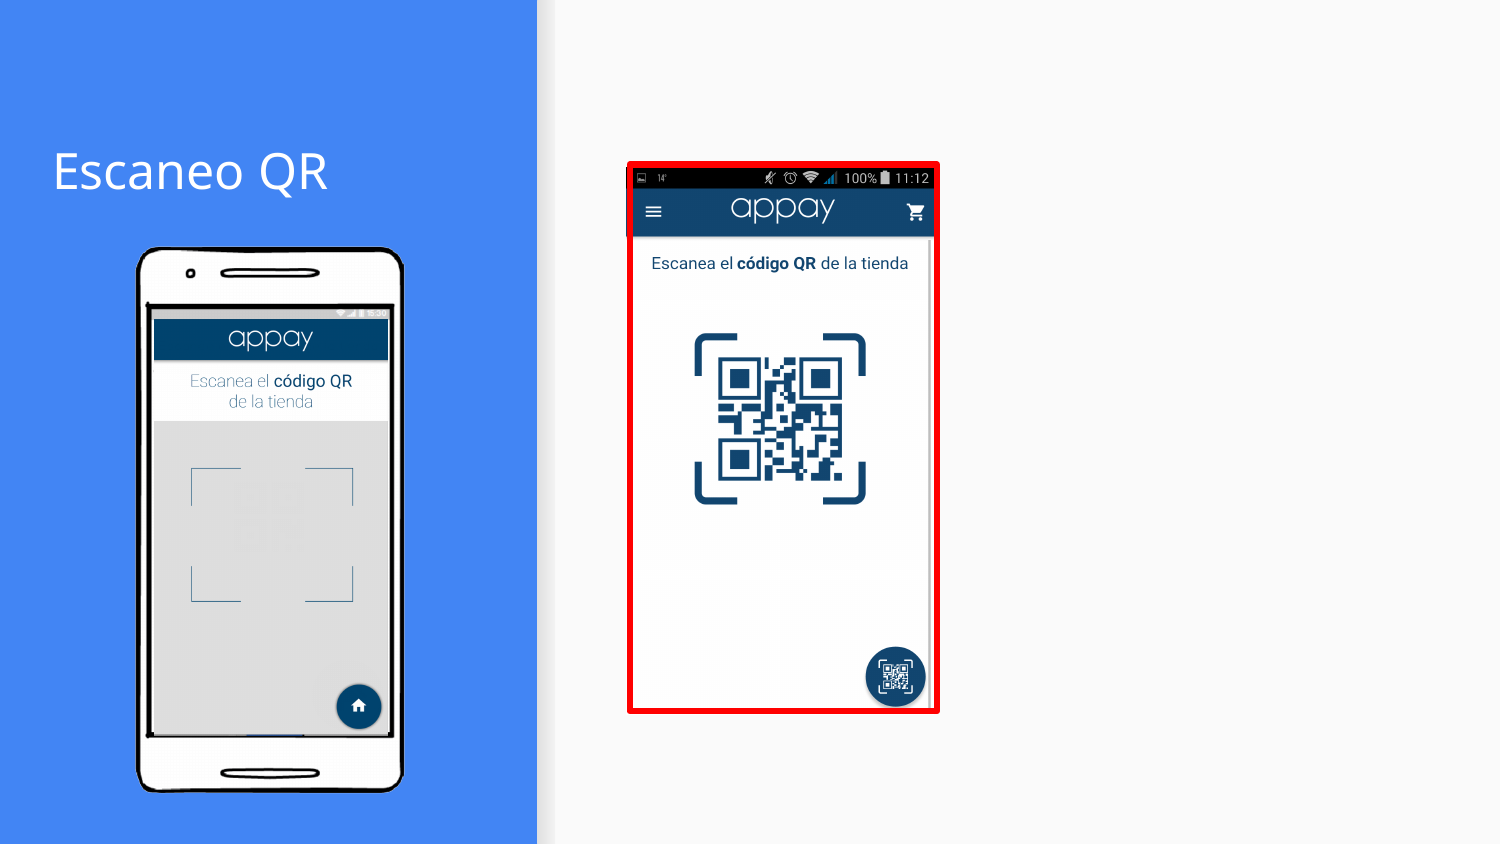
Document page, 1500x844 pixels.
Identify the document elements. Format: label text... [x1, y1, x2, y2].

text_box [130, 241, 405, 802]
picture [626, 167, 935, 715]
text_box [629, 164, 938, 169]
title Escaneo QR [37, 58, 498, 216]
